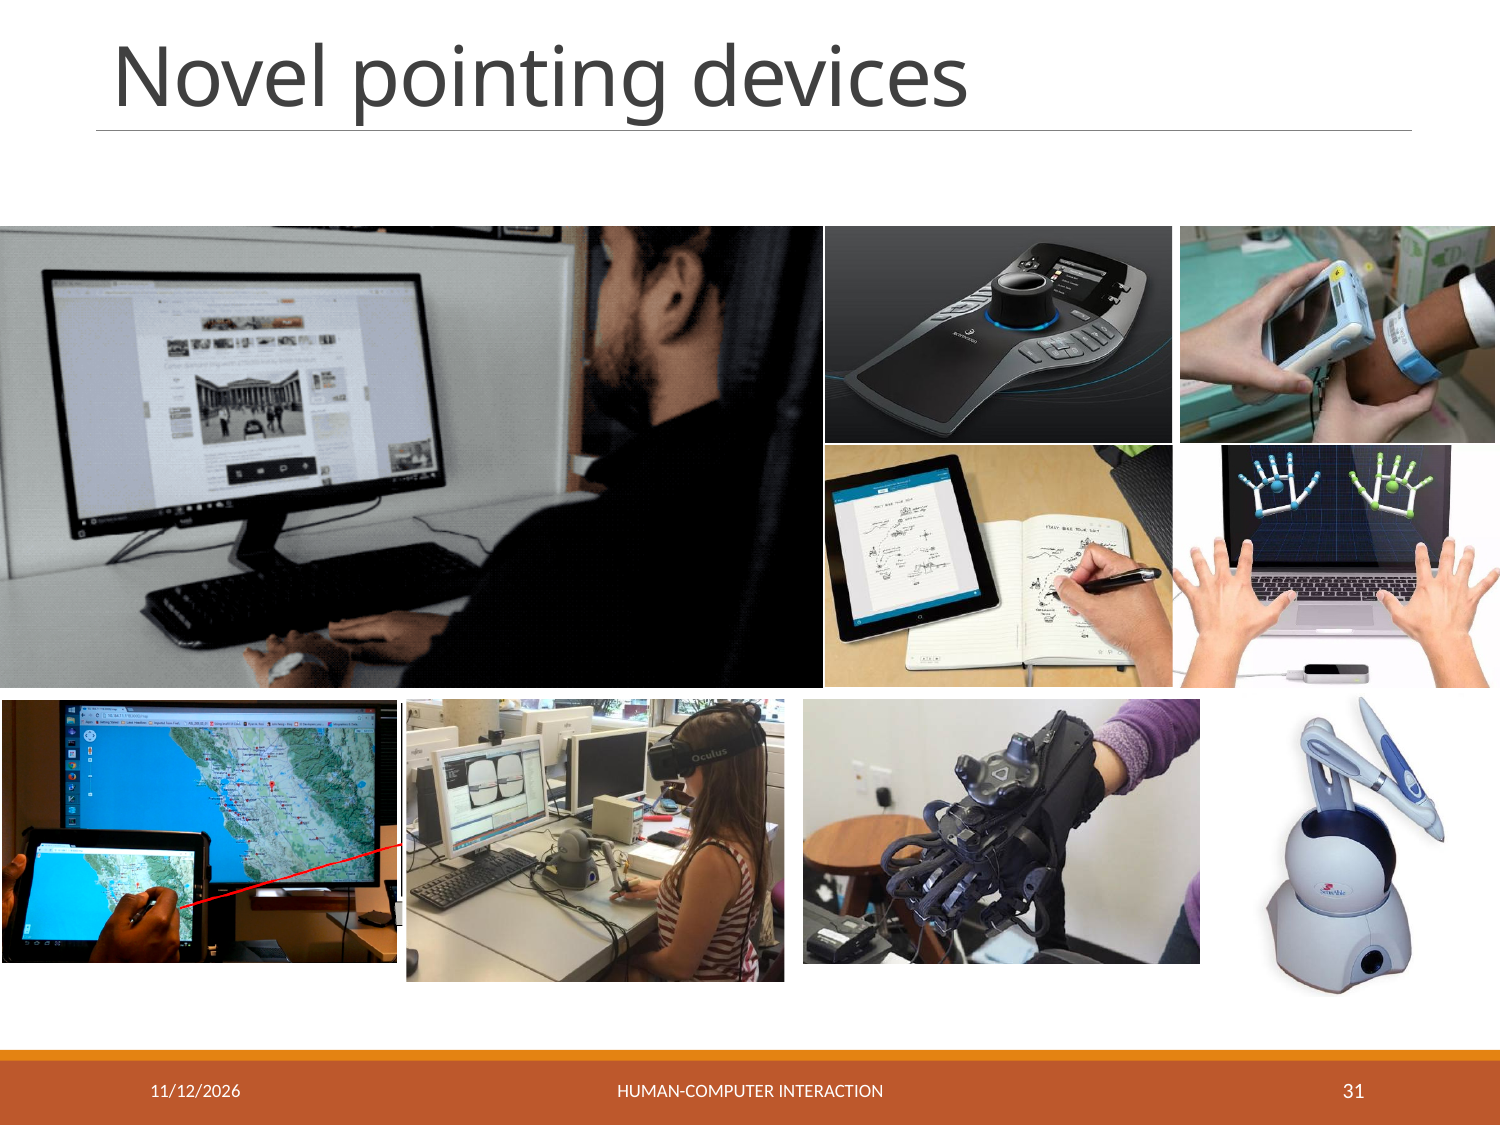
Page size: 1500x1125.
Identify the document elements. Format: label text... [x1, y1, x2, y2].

title Novel pointing devices [96, 19, 1413, 131]
footer Human-computer interaction [453, 1059, 1047, 1120]
slide_number 31 [1218, 1059, 1380, 1120]
picture [1, 696, 403, 964]
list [0, 225, 823, 688]
picture [1242, 693, 1465, 998]
picture [803, 699, 1200, 965]
picture [824, 225, 1500, 688]
picture [405, 699, 785, 983]
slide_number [135, 1059, 440, 1120]
